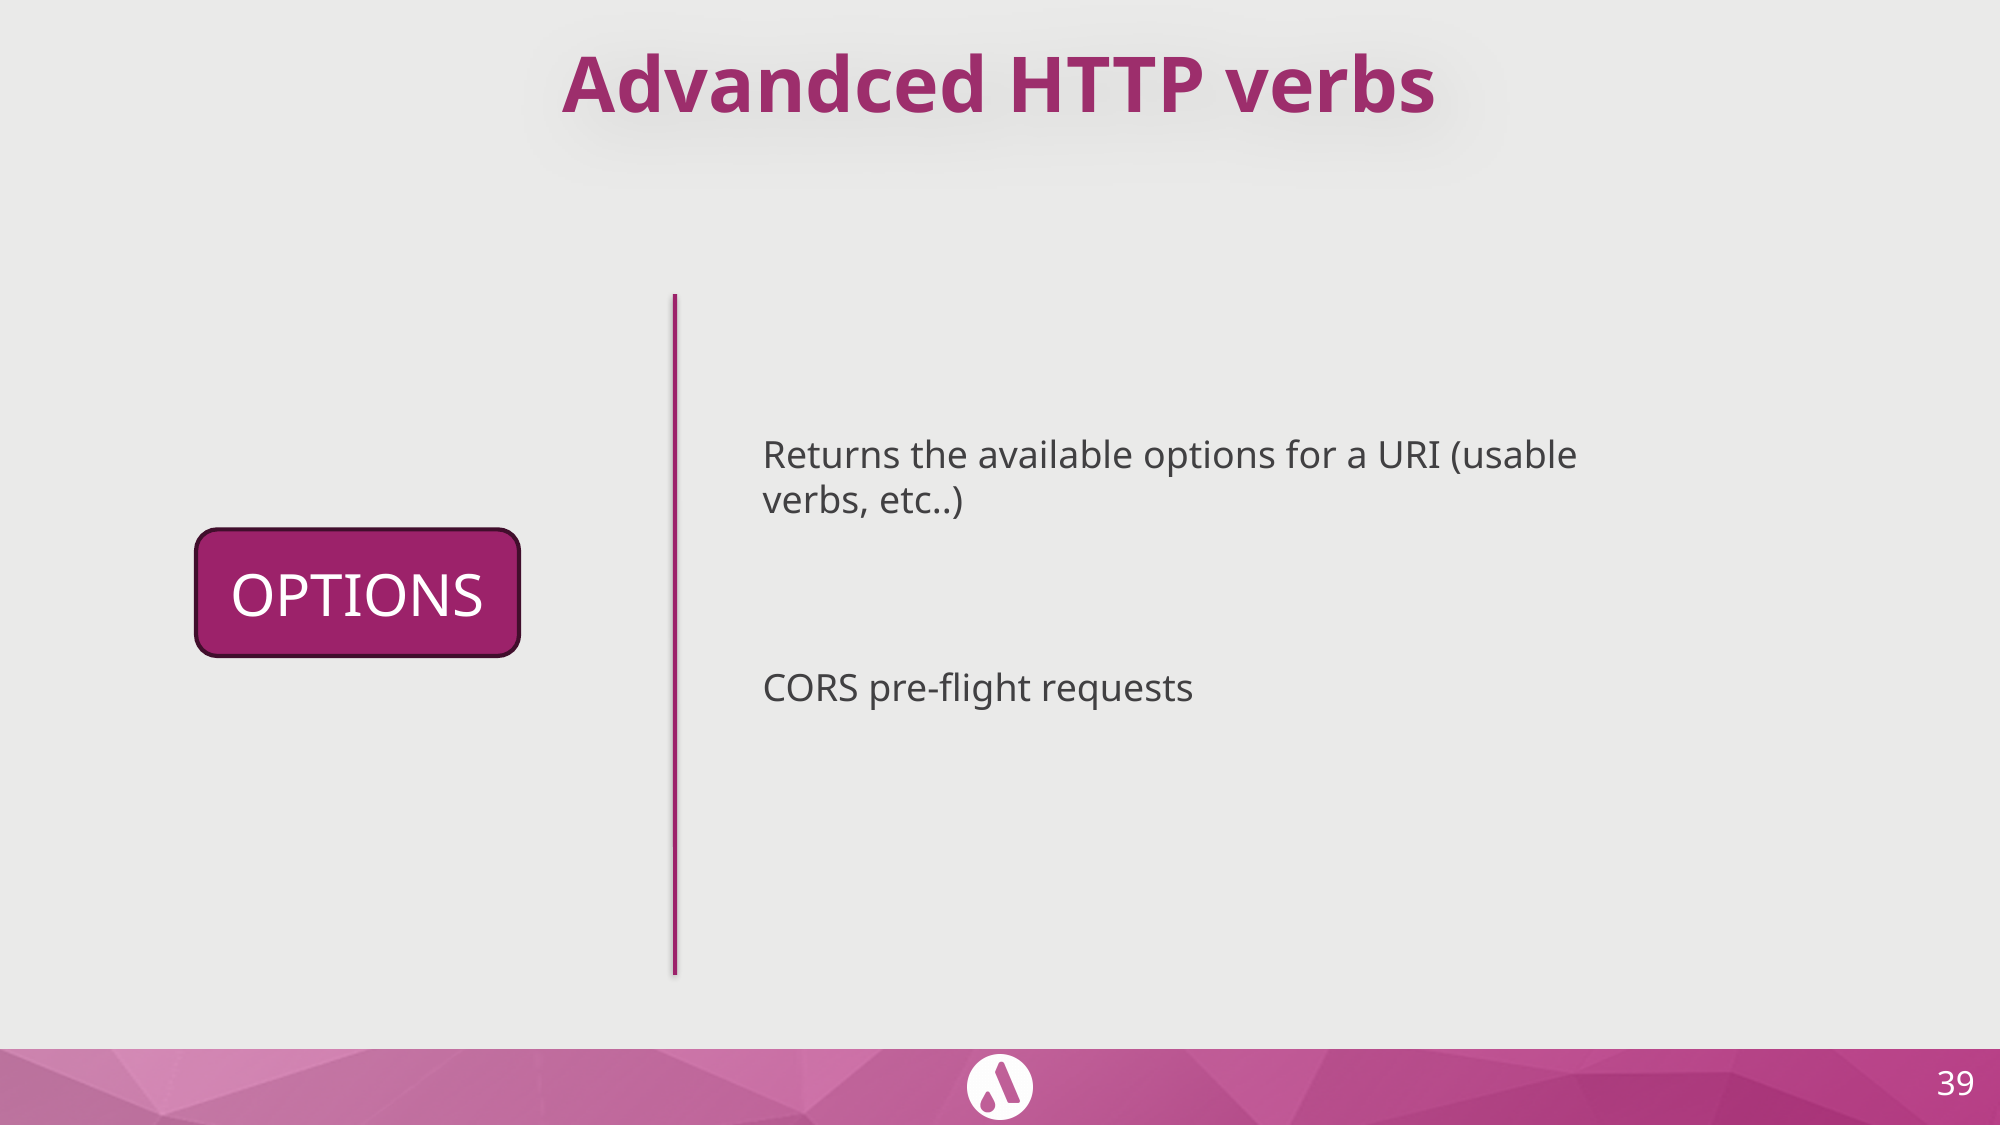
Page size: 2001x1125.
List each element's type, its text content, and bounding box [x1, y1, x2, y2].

picture [0, 1049, 2000, 1125]
slide_number ‹#› [1539, 1054, 1990, 1115]
text_box OPTIONS [196, 529, 520, 656]
text_box Returns the available options for a URI (usable verbs, etc..) [747, 423, 1710, 529]
title Advandced HTTP verbs [157, 35, 1843, 148]
text_box CORS pre-flight requests [747, 656, 1710, 717]
